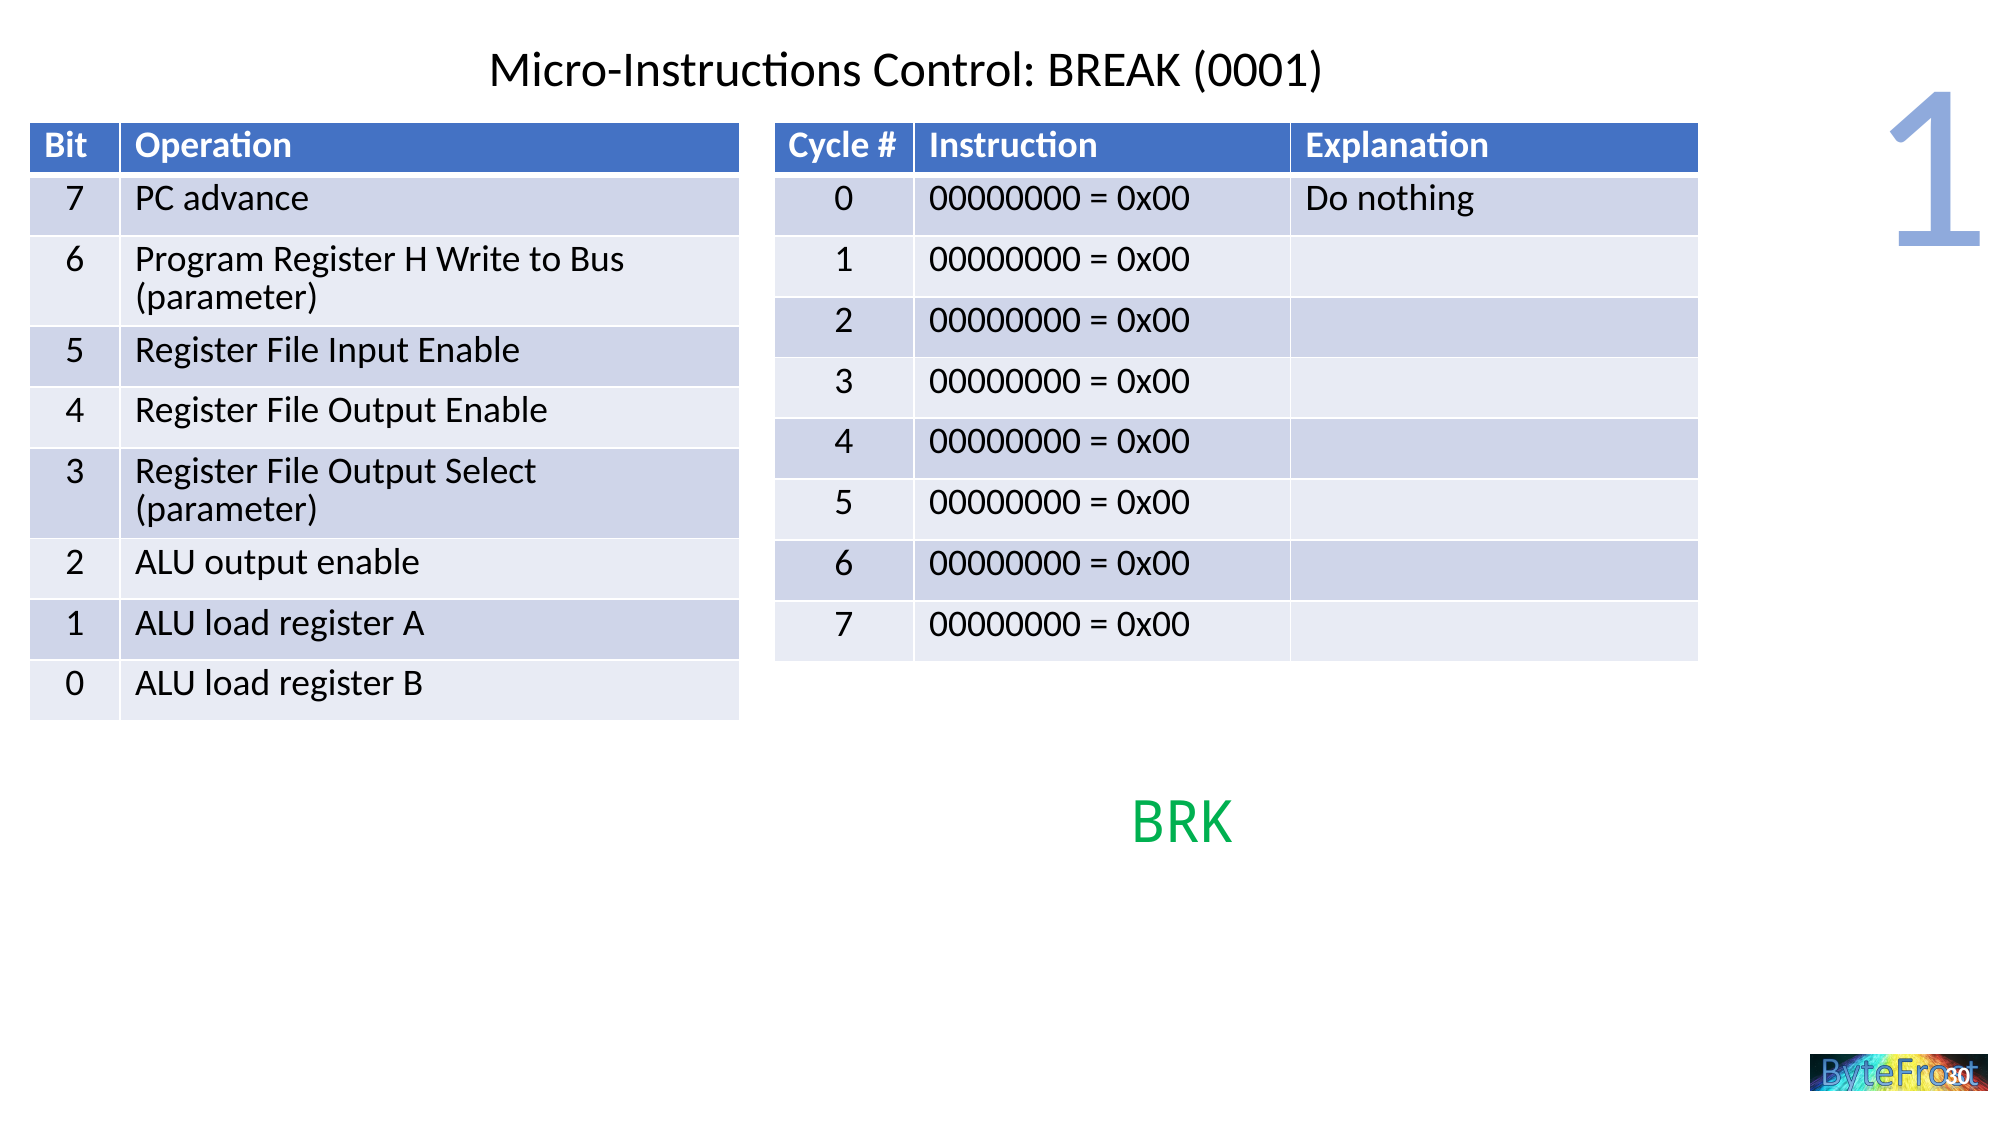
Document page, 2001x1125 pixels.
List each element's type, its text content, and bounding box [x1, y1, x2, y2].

table_header Bit [30, 123, 119, 172]
table_cell Do nothing [1291, 178, 1698, 235]
table_header Operation [121, 123, 739, 172]
table_cell [1291, 480, 1698, 539]
table_cell [1291, 358, 1698, 417]
table_cell 7 [30, 178, 119, 235]
table_header Instruction [915, 123, 1290, 172]
table_cell 00000000 = 0x00 [915, 237, 1290, 296]
table_cell 1 [775, 237, 913, 296]
table_cell 7 [775, 602, 913, 661]
table_cell 2 [775, 298, 913, 357]
table_cell 00000000 = 0x00 [915, 178, 1290, 235]
table_cell [1291, 419, 1698, 478]
table_cell ALU load register A [121, 600, 739, 659]
table_cell 1 [30, 600, 119, 659]
table_cell 00000000 = 0x00 [915, 541, 1290, 600]
table_cell Register File Input Enable [121, 327, 739, 386]
table_cell 3 [30, 449, 119, 538]
table_cell 6 [775, 541, 913, 600]
table_cell 4 [775, 419, 913, 478]
table_header Cycle # [775, 123, 913, 172]
table_cell 00000000 = 0x00 [915, 419, 1290, 478]
subtitle Micro-Instructions Control: BREAK (0001) [156, 35, 1657, 104]
table_cell 5 [30, 327, 119, 386]
table_cell 5 [775, 480, 913, 539]
table_cell [1291, 541, 1698, 600]
table_cell 00000000 = 0x00 [915, 602, 1290, 661]
table_cell 0 [30, 661, 119, 720]
text_box 1 [1855, 0, 2000, 303]
table_cell 3 [775, 358, 913, 417]
table_cell Register File Output Enable [121, 388, 739, 447]
table_cell Register File Output Select (parameter) [121, 449, 739, 538]
table_cell Program Register H Write to Bus (parameter) [121, 237, 739, 325]
table_cell 0 [775, 178, 913, 235]
table_cell 00000000 = 0x00 [915, 480, 1290, 539]
table_cell ALU load register B [121, 661, 739, 720]
table_header Explanation [1291, 123, 1698, 172]
table_cell ALU output enable [121, 539, 739, 598]
table_cell [1291, 237, 1698, 296]
table_cell 6 [30, 237, 119, 325]
table_cell 00000000 = 0x00 [915, 358, 1290, 417]
table_cell [1291, 298, 1698, 357]
table_cell 00000000 = 0x00 [915, 298, 1290, 357]
table_cell 4 [30, 388, 119, 447]
table_cell [1291, 602, 1698, 661]
table_cell 2 [30, 539, 119, 598]
table_cell PC advance [121, 178, 739, 235]
slide_number 30 [1535, 1044, 1986, 1105]
picture [1810, 1054, 1988, 1091]
text_box BRK [1080, 776, 1250, 862]
